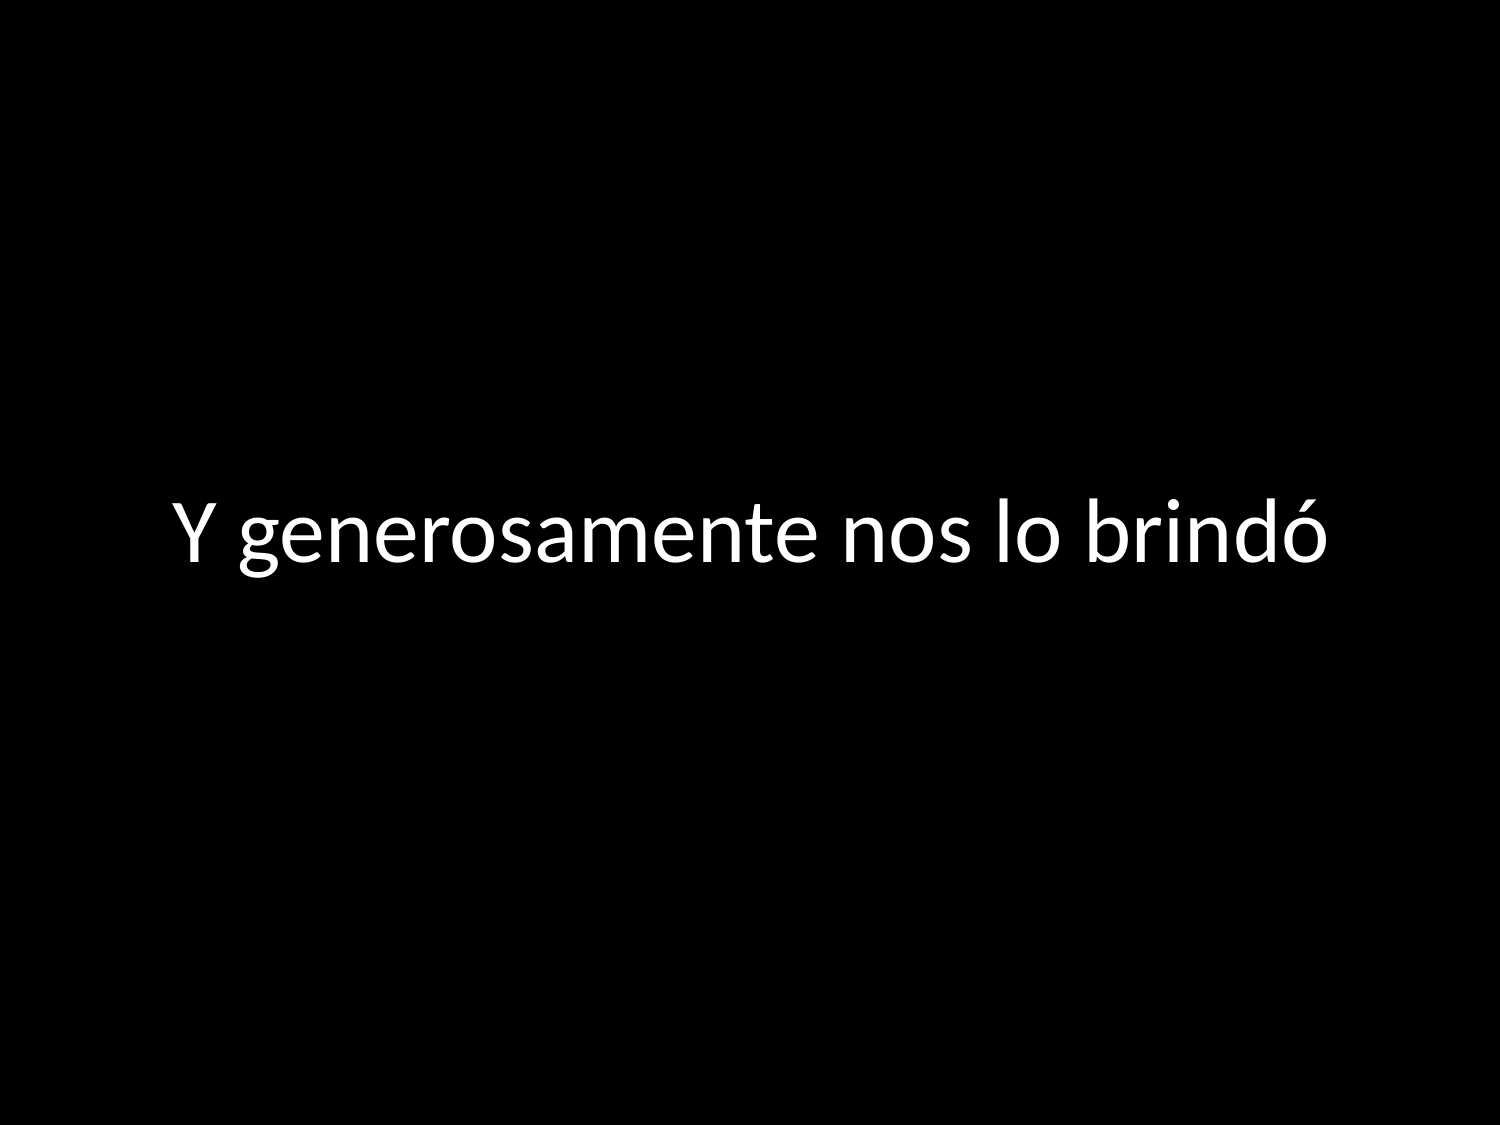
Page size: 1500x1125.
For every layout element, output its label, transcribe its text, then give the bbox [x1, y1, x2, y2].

title Y generosamente nos lo brindó [76, 432, 1427, 621]
